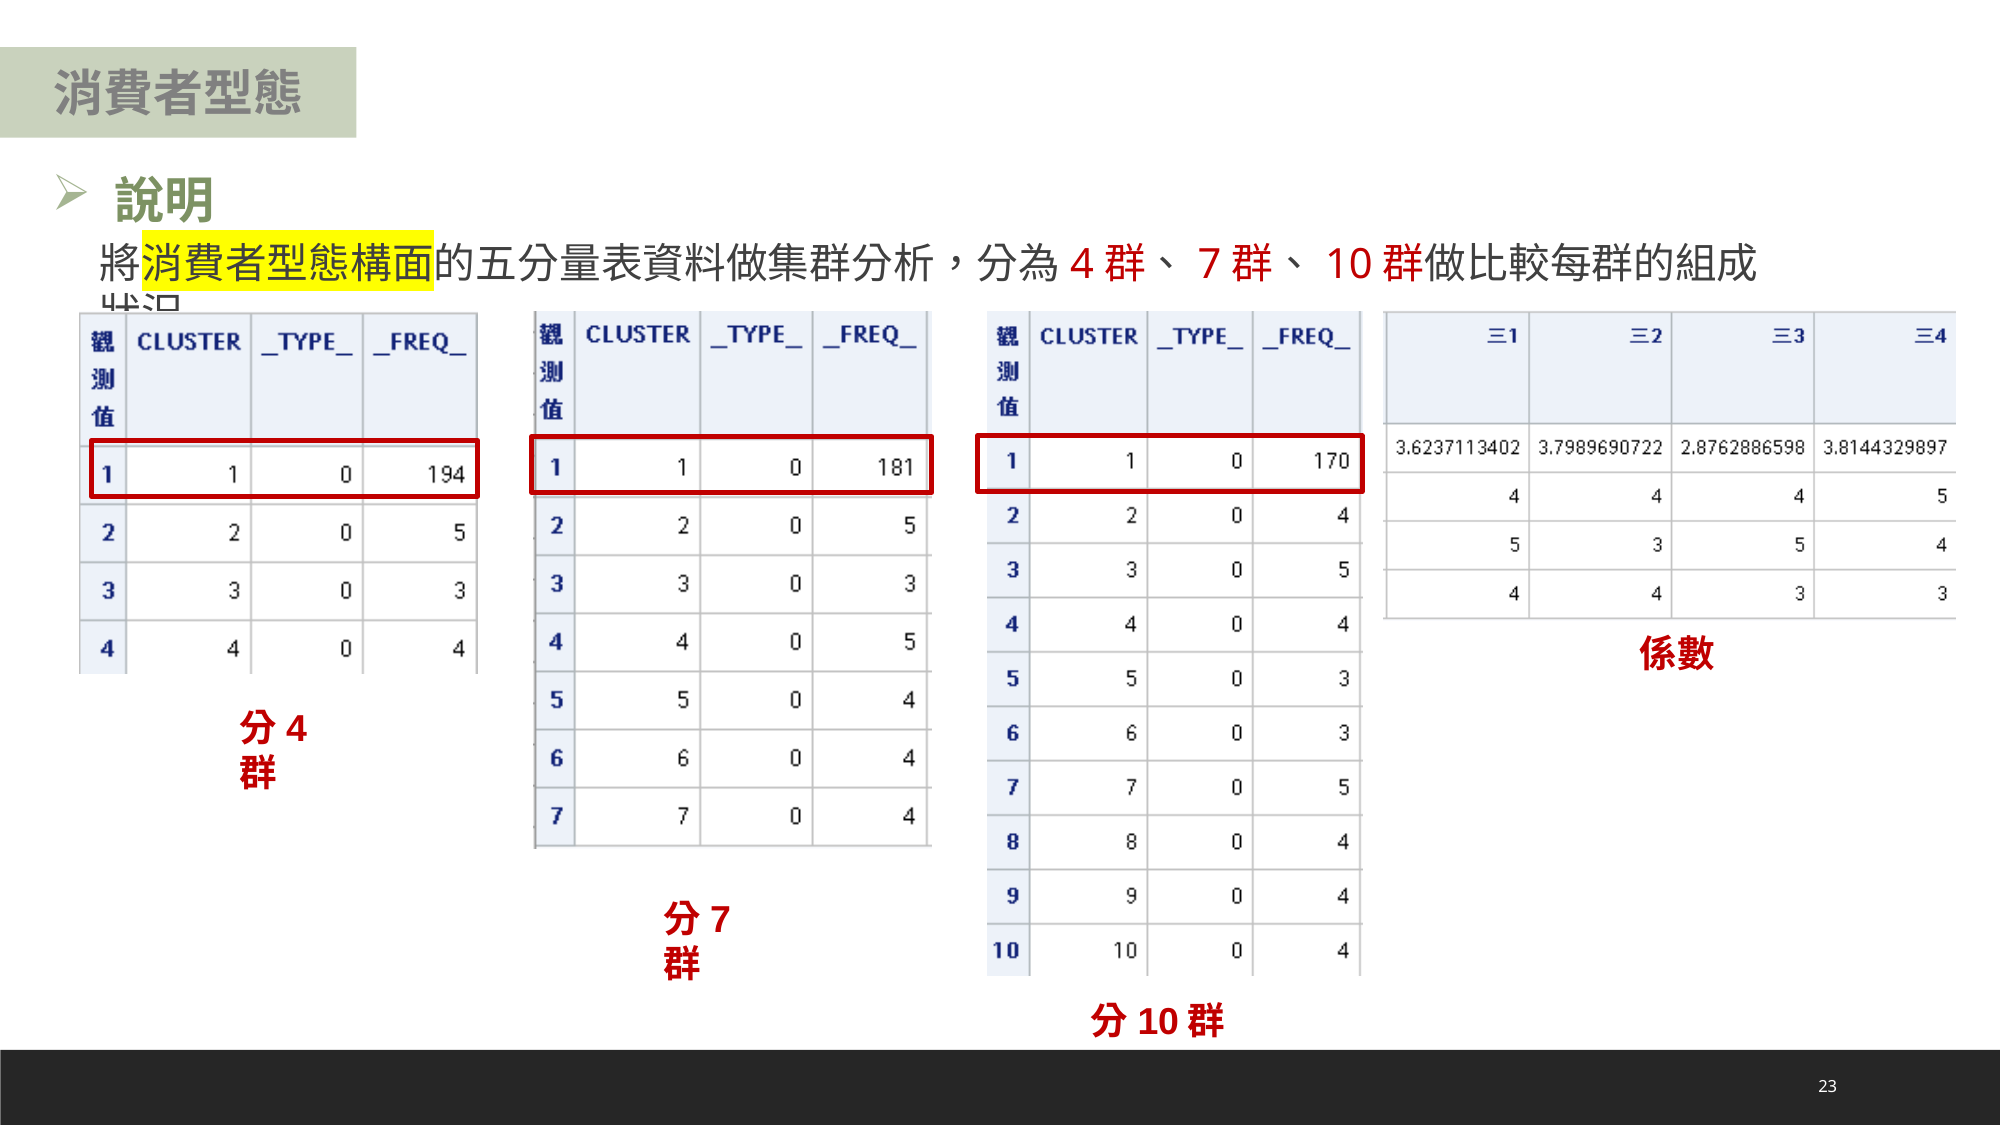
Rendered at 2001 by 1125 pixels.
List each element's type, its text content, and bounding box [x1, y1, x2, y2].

picture [1382, 310, 1956, 621]
picture [532, 311, 933, 850]
text_box 分10群 [1076, 989, 1280, 1049]
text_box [0, 46, 357, 139]
picture [986, 311, 1363, 977]
slide_number 23 [1803, 1057, 1932, 1118]
text_box 分4群 [225, 696, 358, 802]
text_box 分7群 [648, 888, 782, 993]
picture [78, 311, 479, 674]
text_box 係數 [1625, 630, 1829, 683]
text_box [976, 434, 983, 493]
text_box 說明 將消費者型態構面的五分量表資料做集群分析，分為4群、7群、10群做比較每群的組成狀況 [37, 155, 1804, 392]
